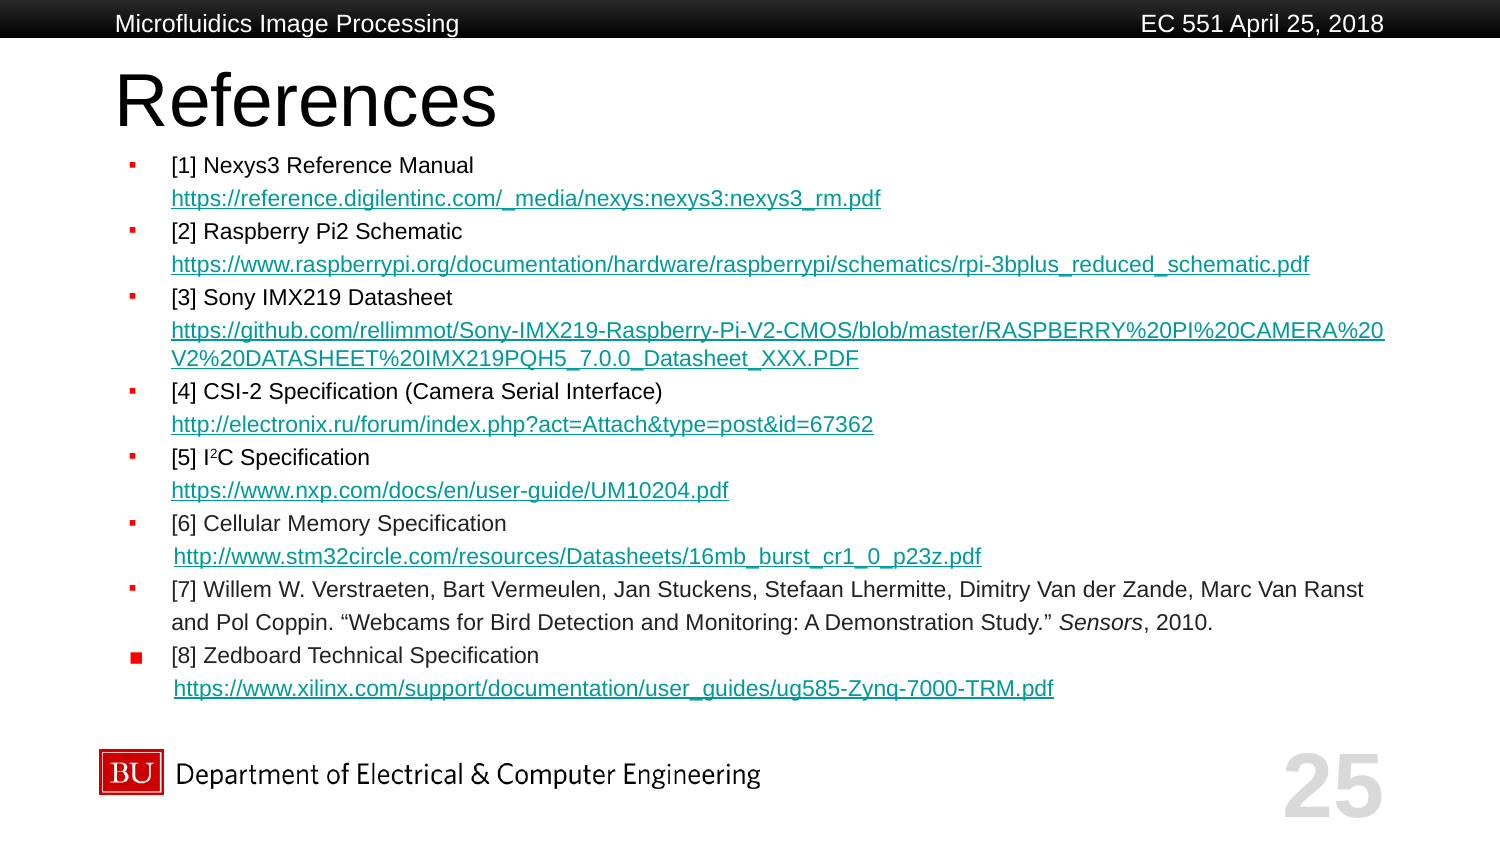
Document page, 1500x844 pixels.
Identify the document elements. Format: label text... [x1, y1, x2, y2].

text_box ‹#› [1162, 726, 1400, 811]
text_box EC 551 April 25, 2018 [1087, 0, 1400, 38]
list [1] Nexys3 Reference Manual https://reference.digilentinc.com/_media/nexys:nexys3:nexys3_rm.pdf [2] Raspberry Pi2 Schematic https://www.raspberrypi.org/documentation/hardware/raspberrypi/schematics/rpi-3bplus_reduced_schematic.pdf [3] Sony IMX219 Datasheet https://github.com/rellimmot/Sony-IMX219-Raspberry-Pi-V2-CMOS/blob/master/RASPBERRY%20PI%20CAMERA%20V2%20DATASHEET%20IMX219PQH5_7.0.0_Datasheet_XXX.PDF [4] CSI-2 Specification (Camera Serial Interface) http://electronix.ru/forum/index.php?act=Attach&type=post&id=67362 [5] I2C Specification https://www.nxp.com/docs/en/user-guide/UM10204.pdf [6] Cellular Memory Specification http://www.stm32circle.com/resources/Datasheets/16mb_burst_cr1_0_p23z.pdf [7] Willem W. Verstraeten, Bart Vermeulen, Jan Stuckens, Stefaan Lhermitte, Dimitry Van der Zande, Marc Van Ranst and Pol Coppin. “Webcams for Bird Detection and Monitoring: A Demonstration Study.” Sensors, 2010. [8] Zedboard Technical Specification https://www.xilinx.com/support/documentation/user_guides/ug585-Zynq-7000-TRM.pdf [99, 137, 1400, 719]
picture [99, 749, 760, 795]
title References [99, 43, 1400, 129]
text_box Microfluidics Image Processing [99, 0, 938, 38]
